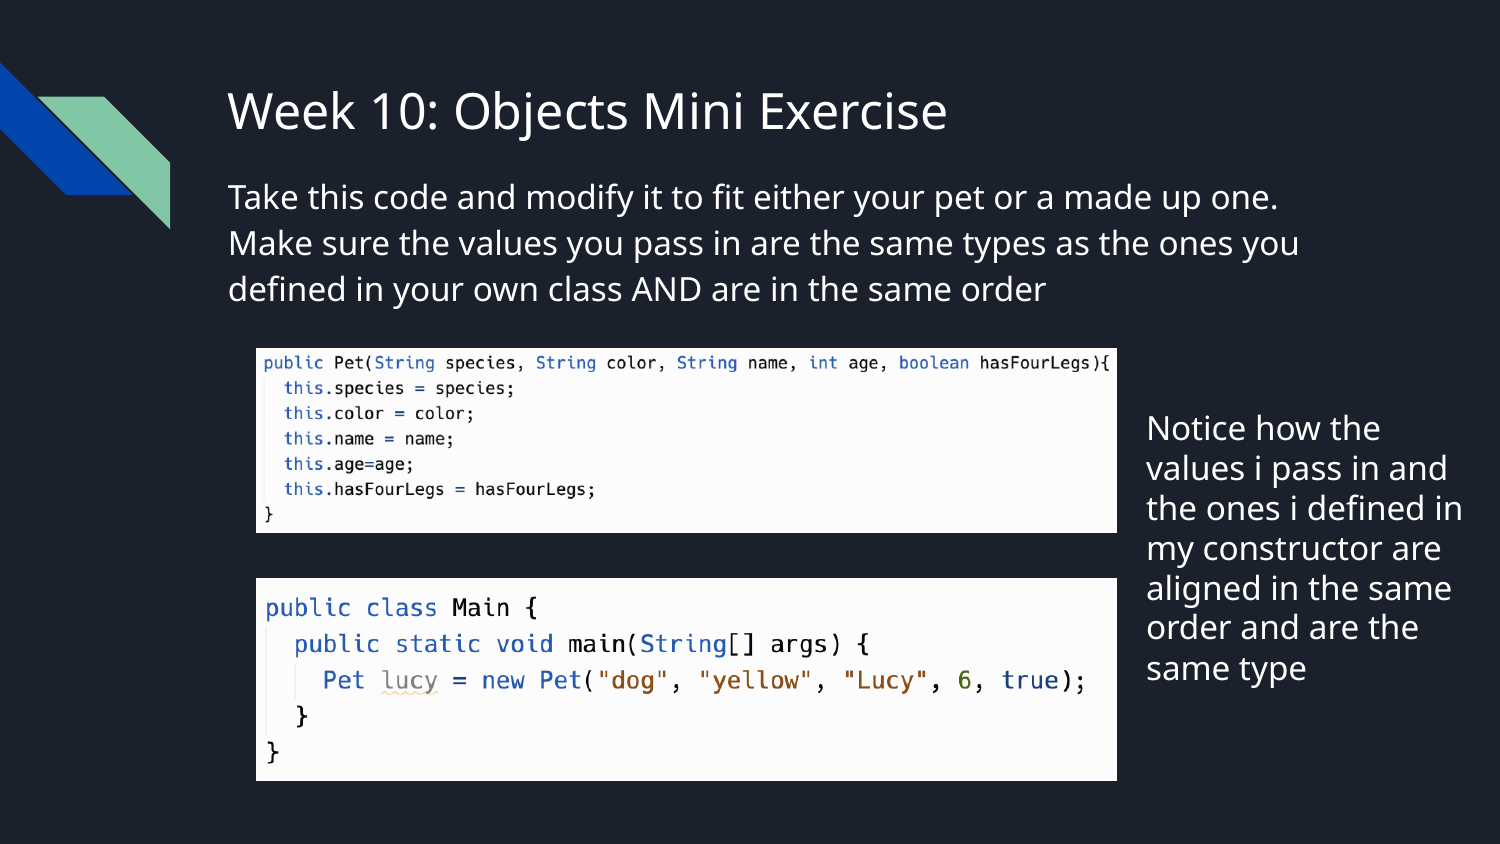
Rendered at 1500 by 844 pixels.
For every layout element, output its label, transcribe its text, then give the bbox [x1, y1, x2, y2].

text_box Notice how the values i pass in and the ones i defined in my constructor are aligned in the same order and are the same type [1131, 392, 1500, 702]
list Take this code and modify it to fit either your pet or a made up one. Make sure the values you pass in are the same types as the ones you defined in your own class AND are in the same order [212, 155, 1368, 633]
title Week 10: Objects Mini Exercise [212, 64, 1368, 155]
picture [255, 348, 1117, 533]
picture [255, 578, 1117, 781]
